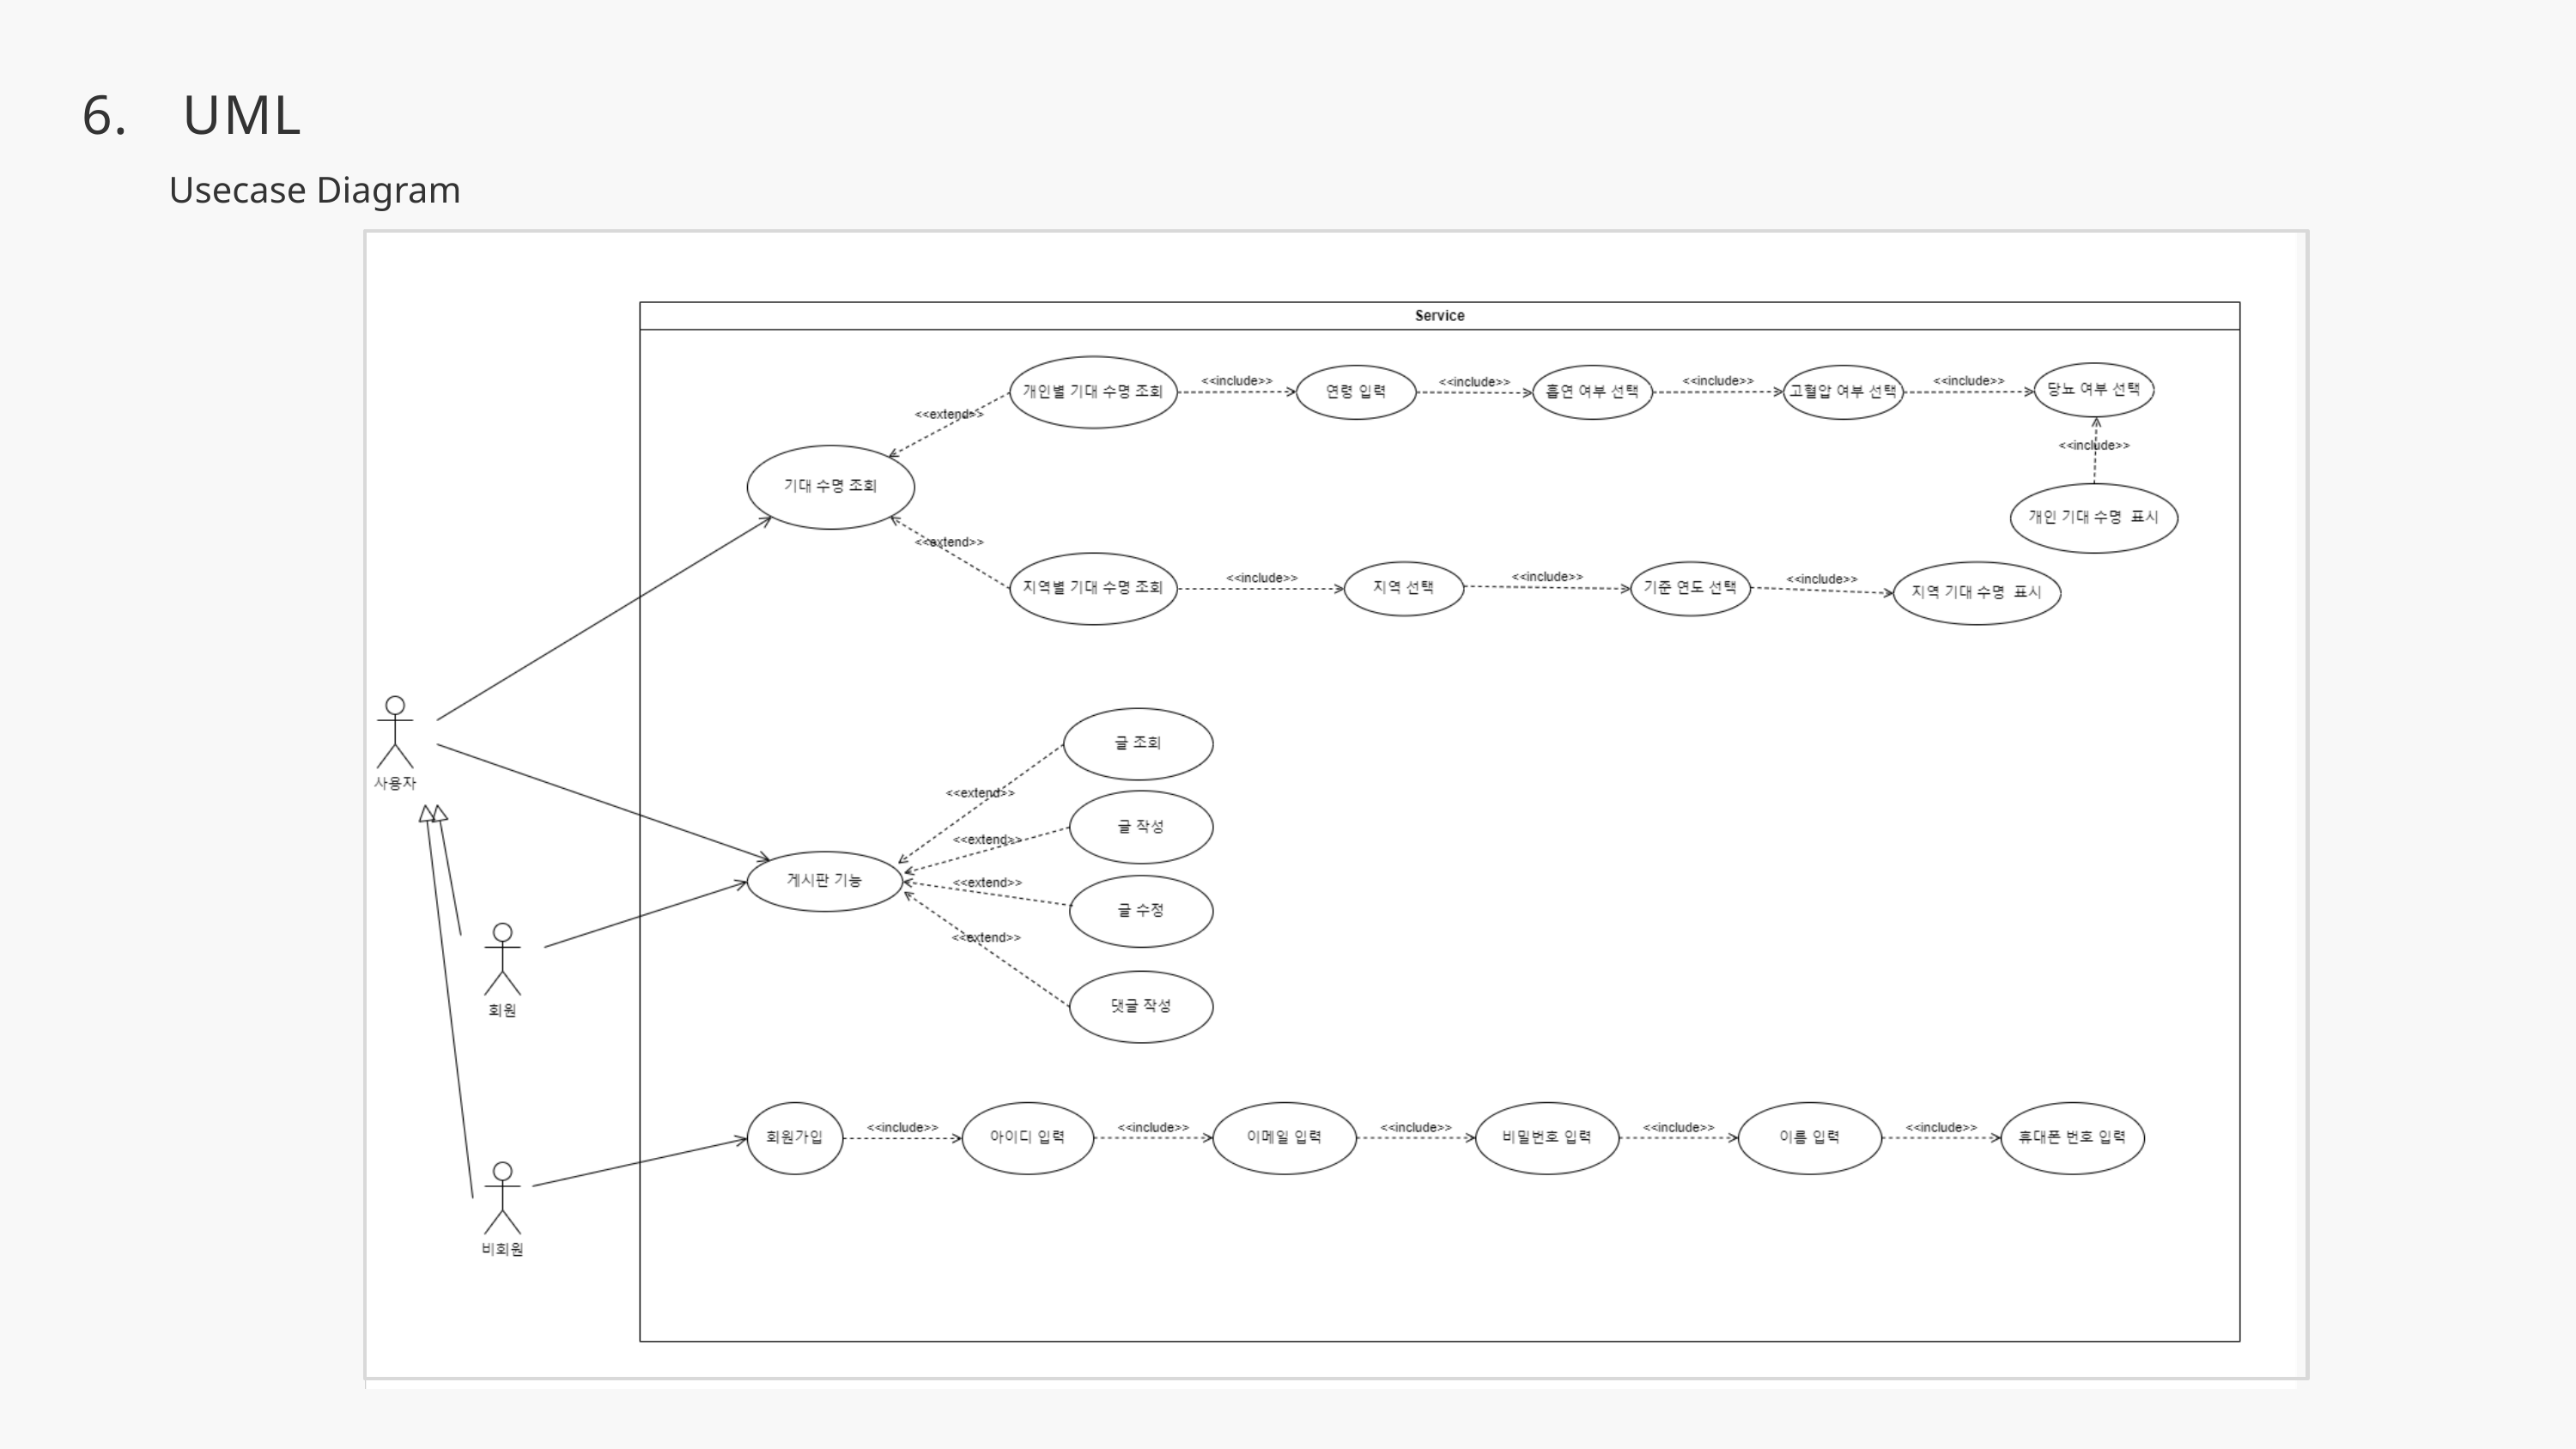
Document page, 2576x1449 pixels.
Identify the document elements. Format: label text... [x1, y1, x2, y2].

text_box UML [182, 80, 784, 145]
text_box [2293, 229, 2310, 1380]
picture [364, 230, 2298, 1389]
text_box Usecase Diagram [168, 153, 1254, 210]
text_box 6. [56, 80, 155, 145]
